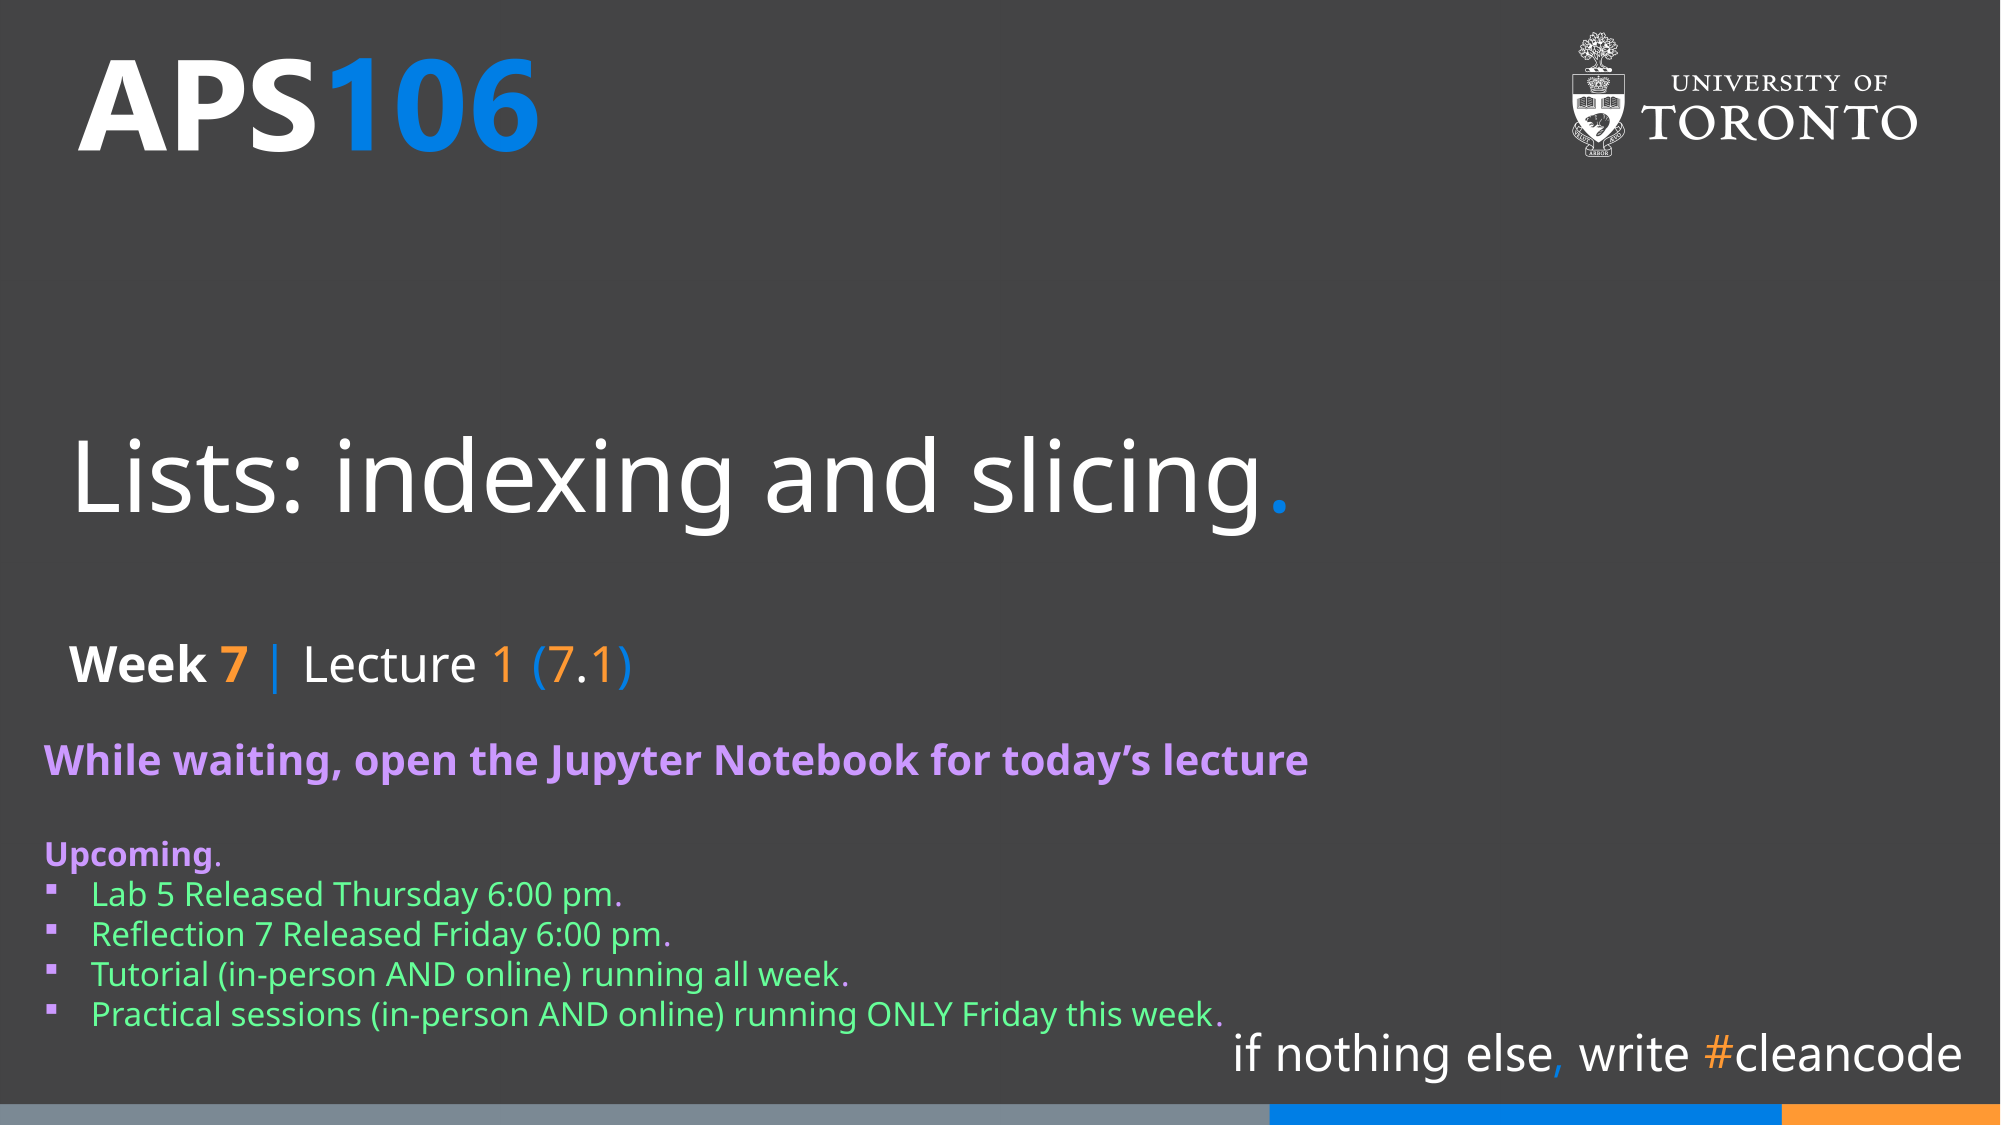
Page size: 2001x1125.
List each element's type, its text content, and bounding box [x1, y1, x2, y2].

picture [0, 0, 2001, 1125]
subtitle Week 7 | Lecture 1 (7.1) [55, 631, 1924, 903]
title Lists: indexing and slicing. [55, 395, 1924, 542]
text_box While waiting, open the Jupyter Notebook for today’s lecture Upcoming. Lab 5 Released Thursday 6:00 pm. Reflection 7 Released Friday 6:00 pm. Tutorial (in-person AND online) running all week. Practical sessions (in-person AND online) running ONLY Friday this week. [29, 726, 1325, 1081]
